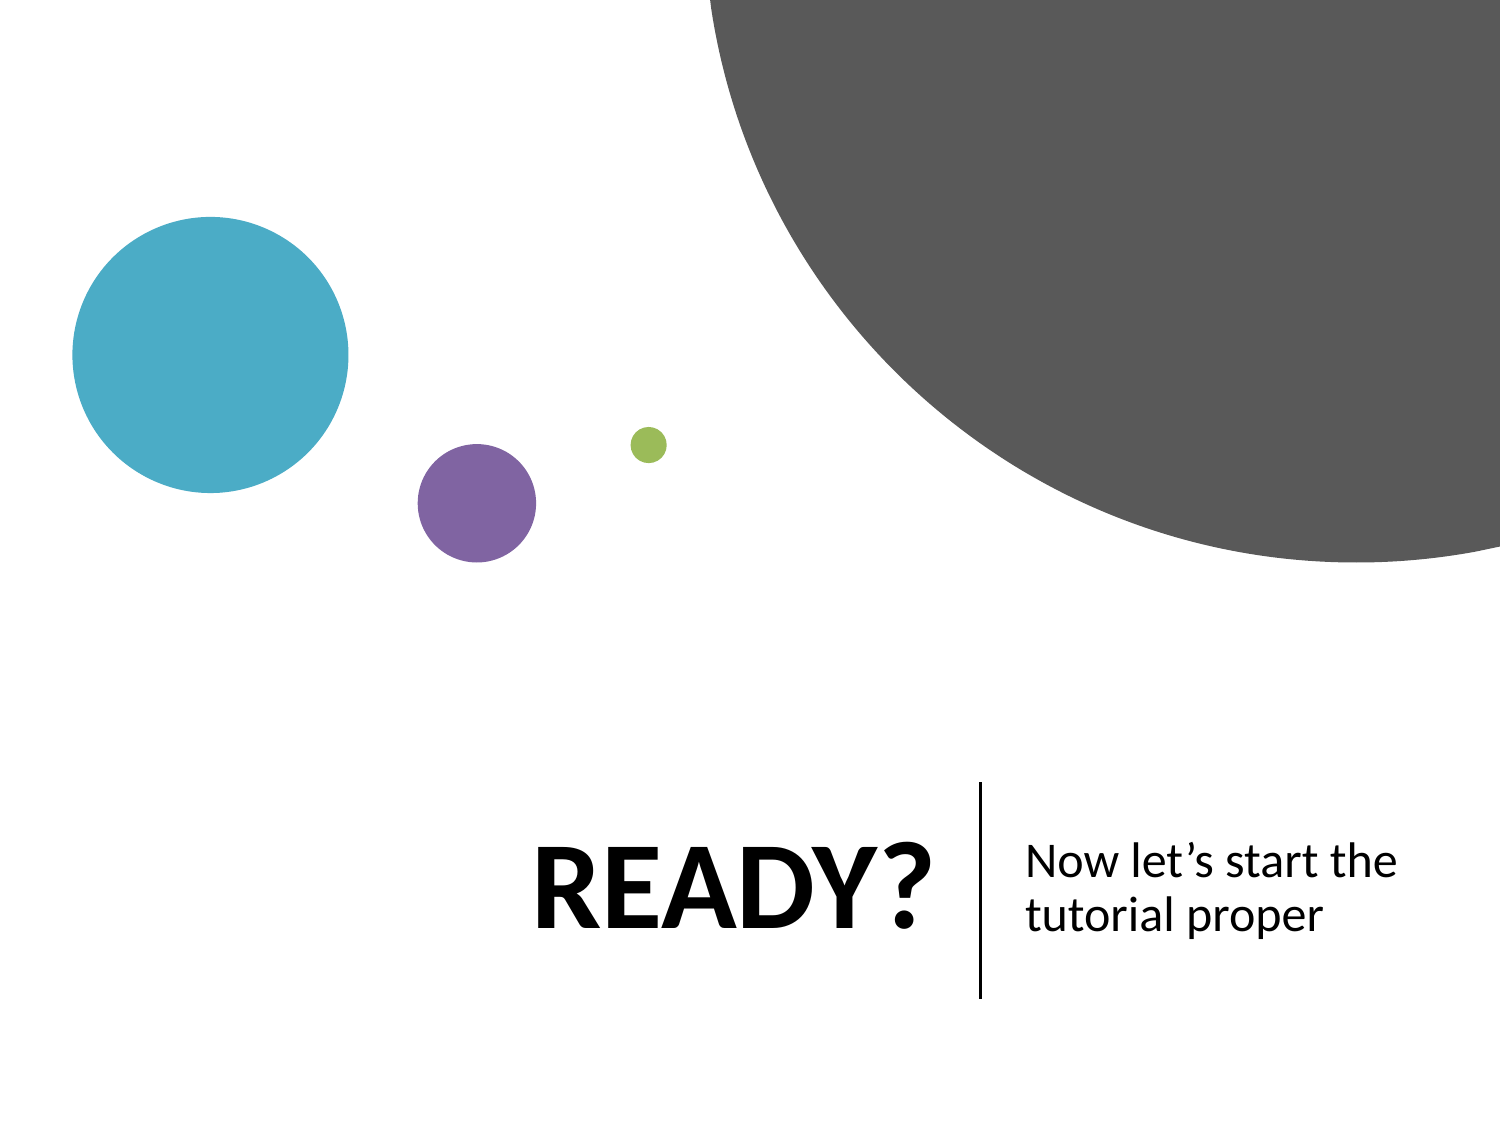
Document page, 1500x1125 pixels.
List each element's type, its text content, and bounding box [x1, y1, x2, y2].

title Ready? [103, 747, 952, 1030]
text_box [628, 424, 669, 466]
list Now let’s start the tutorial proper [1010, 747, 1427, 1030]
text_box [70, 214, 351, 496]
text_box [0, 0, 1500, 1125]
text_box [415, 441, 539, 565]
text_box [708, 0, 1500, 565]
